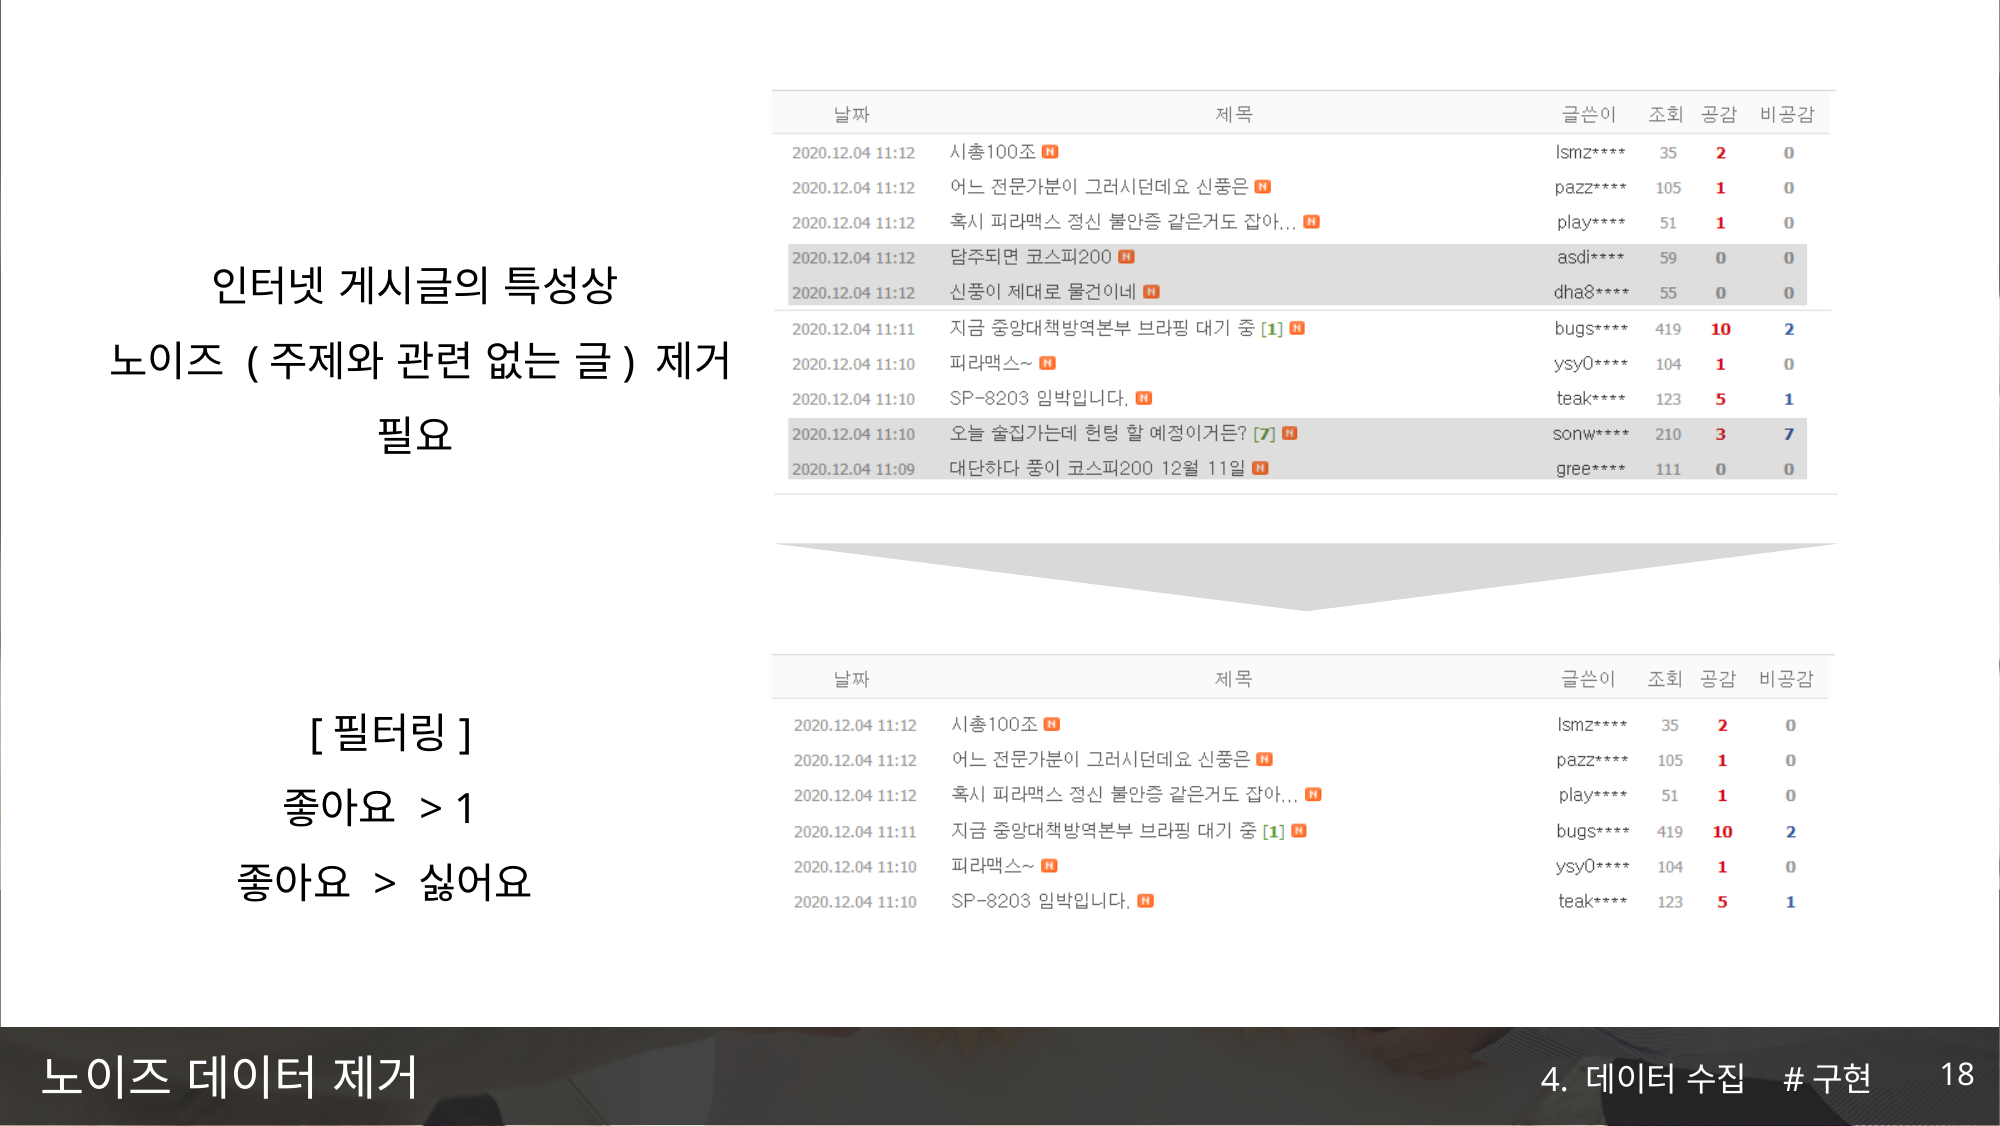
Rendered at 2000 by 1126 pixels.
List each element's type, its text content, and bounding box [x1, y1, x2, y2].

slide_number 18 [1907, 1045, 1993, 1106]
text_box [필터링] 좋아요 > 1 좋아요 > 싫어요 [42, 674, 740, 915]
title 노이즈 데이터 제거 [20, 1043, 1334, 1117]
text_box 인터넷 게시글의 특성상 노이즈 (주제와 관련 없는 글) 제거 필요 [72, 227, 768, 468]
list 4. 데이터 수집 #구현 [1116, 1044, 1889, 1116]
picture [771, 710, 1842, 934]
picture [768, 649, 1841, 703]
text_box [755, 541, 1858, 614]
picture [768, 85, 1844, 500]
